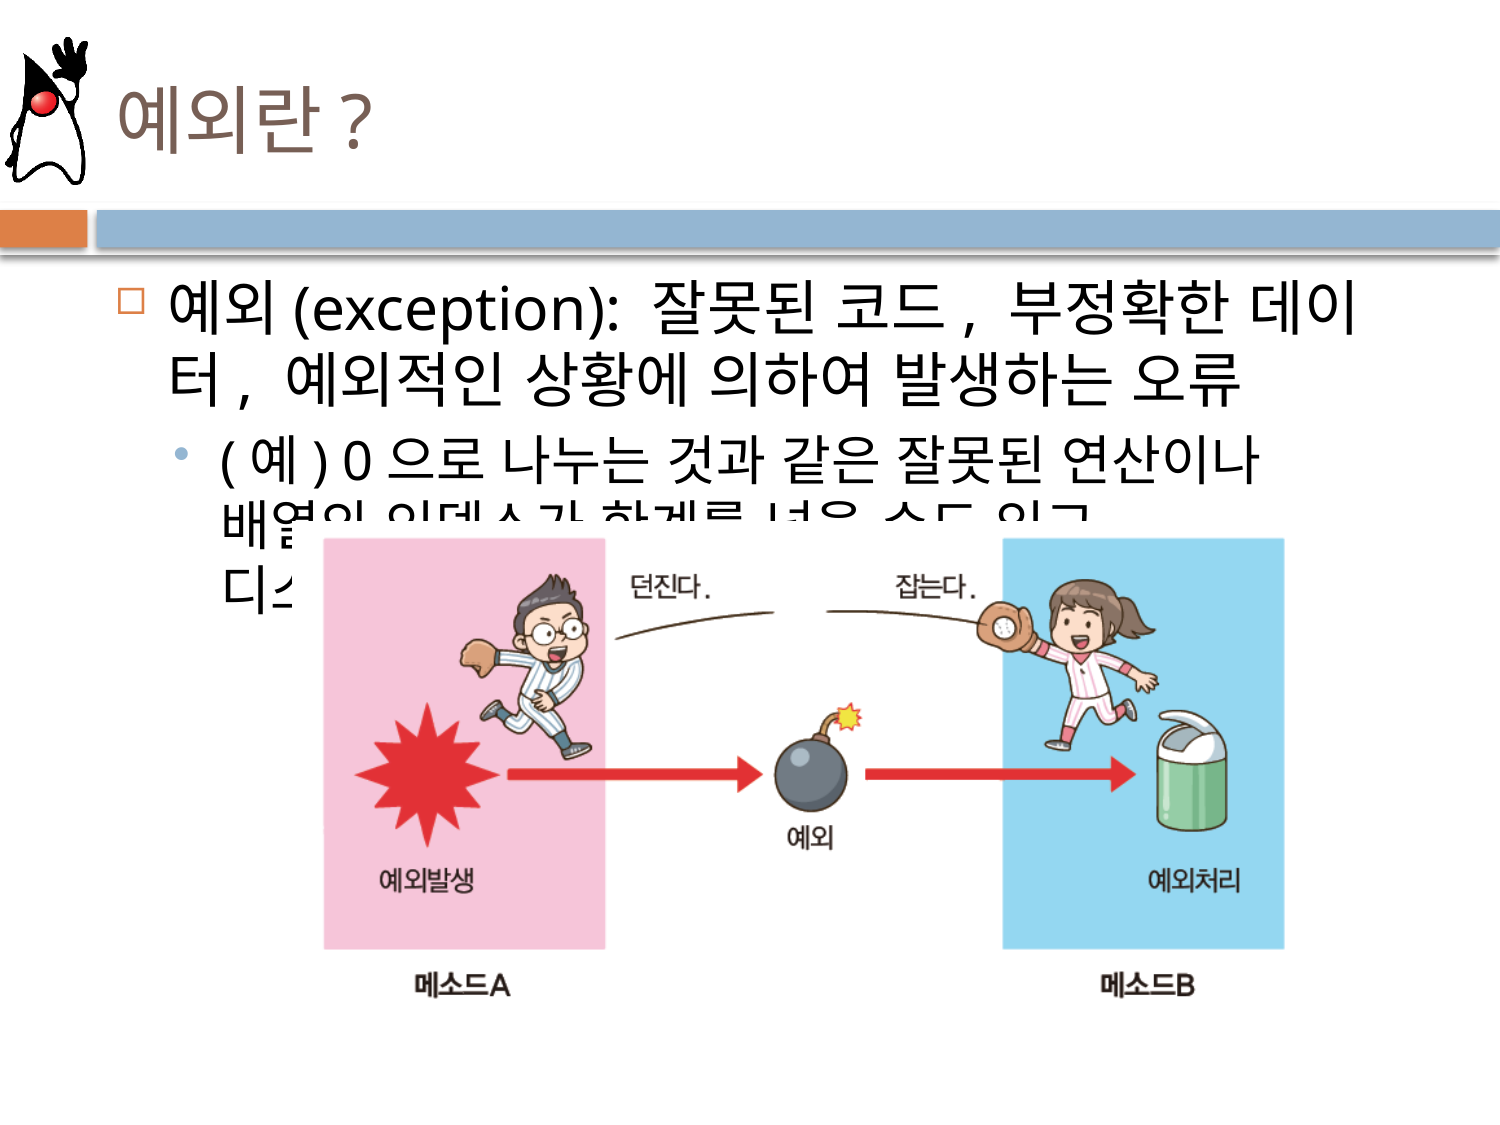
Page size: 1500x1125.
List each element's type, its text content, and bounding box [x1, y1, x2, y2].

picture [291, 521, 1299, 1020]
title 예외란? [100, 37, 1438, 200]
list 예외(exception): 잘못된 코드, 부정확한 데이터, 예외적인 상황에 의하여 발생하는 오류 (예) 0으로 나누는 것과 같은 잘못된 연산이나 배열의 인덱스가 한계를 넘을 수도 있고, 디스크에서는 하드웨어 에러가 발생할 수 있다. [100, 262, 1438, 1005]
picture [5, 37, 88, 185]
